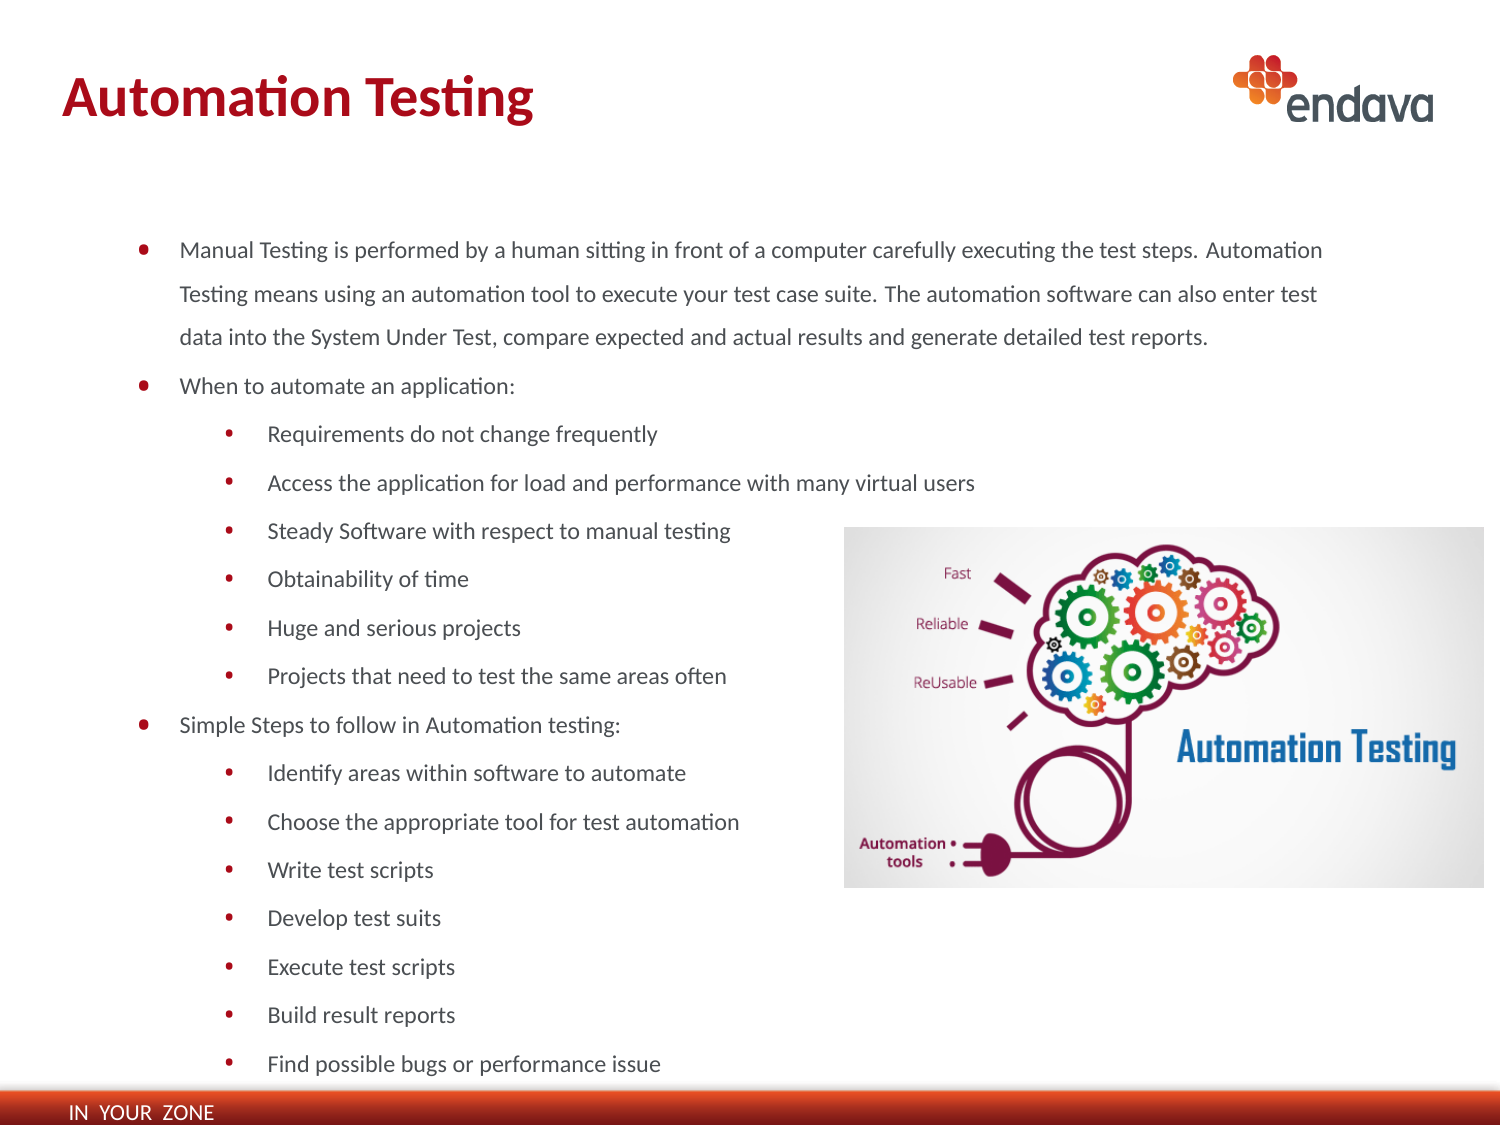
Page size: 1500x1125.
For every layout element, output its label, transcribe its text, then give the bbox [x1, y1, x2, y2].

picture [844, 526, 1484, 888]
list Manual Testing is performed by a human sitting in front of a computer carefully executing the test steps. Automation Testing means using an automation tool to execute your test case suite. The automation software can also enter test data into the System Under Test, compare expected and actual results and generate detailed test reports. When to automate an application: Requirements do not change frequently Access the application for load and performance with many virtual users Steady Software with respect to manual testing Obtainability of time Huge and serious projects Projects that need to test the same areas often Simple Steps to follow in Automation testing: Identify areas within software to automate Choose the appropriate tool for test automation Write test scripts Develop test suits Execute test scripts Build result reports Find possible bugs or performance issue [135, 219, 1359, 1083]
picture [0, 1073, 1500, 1125]
title Automation Testing [62, 58, 1026, 180]
picture [1233, 55, 1433, 122]
